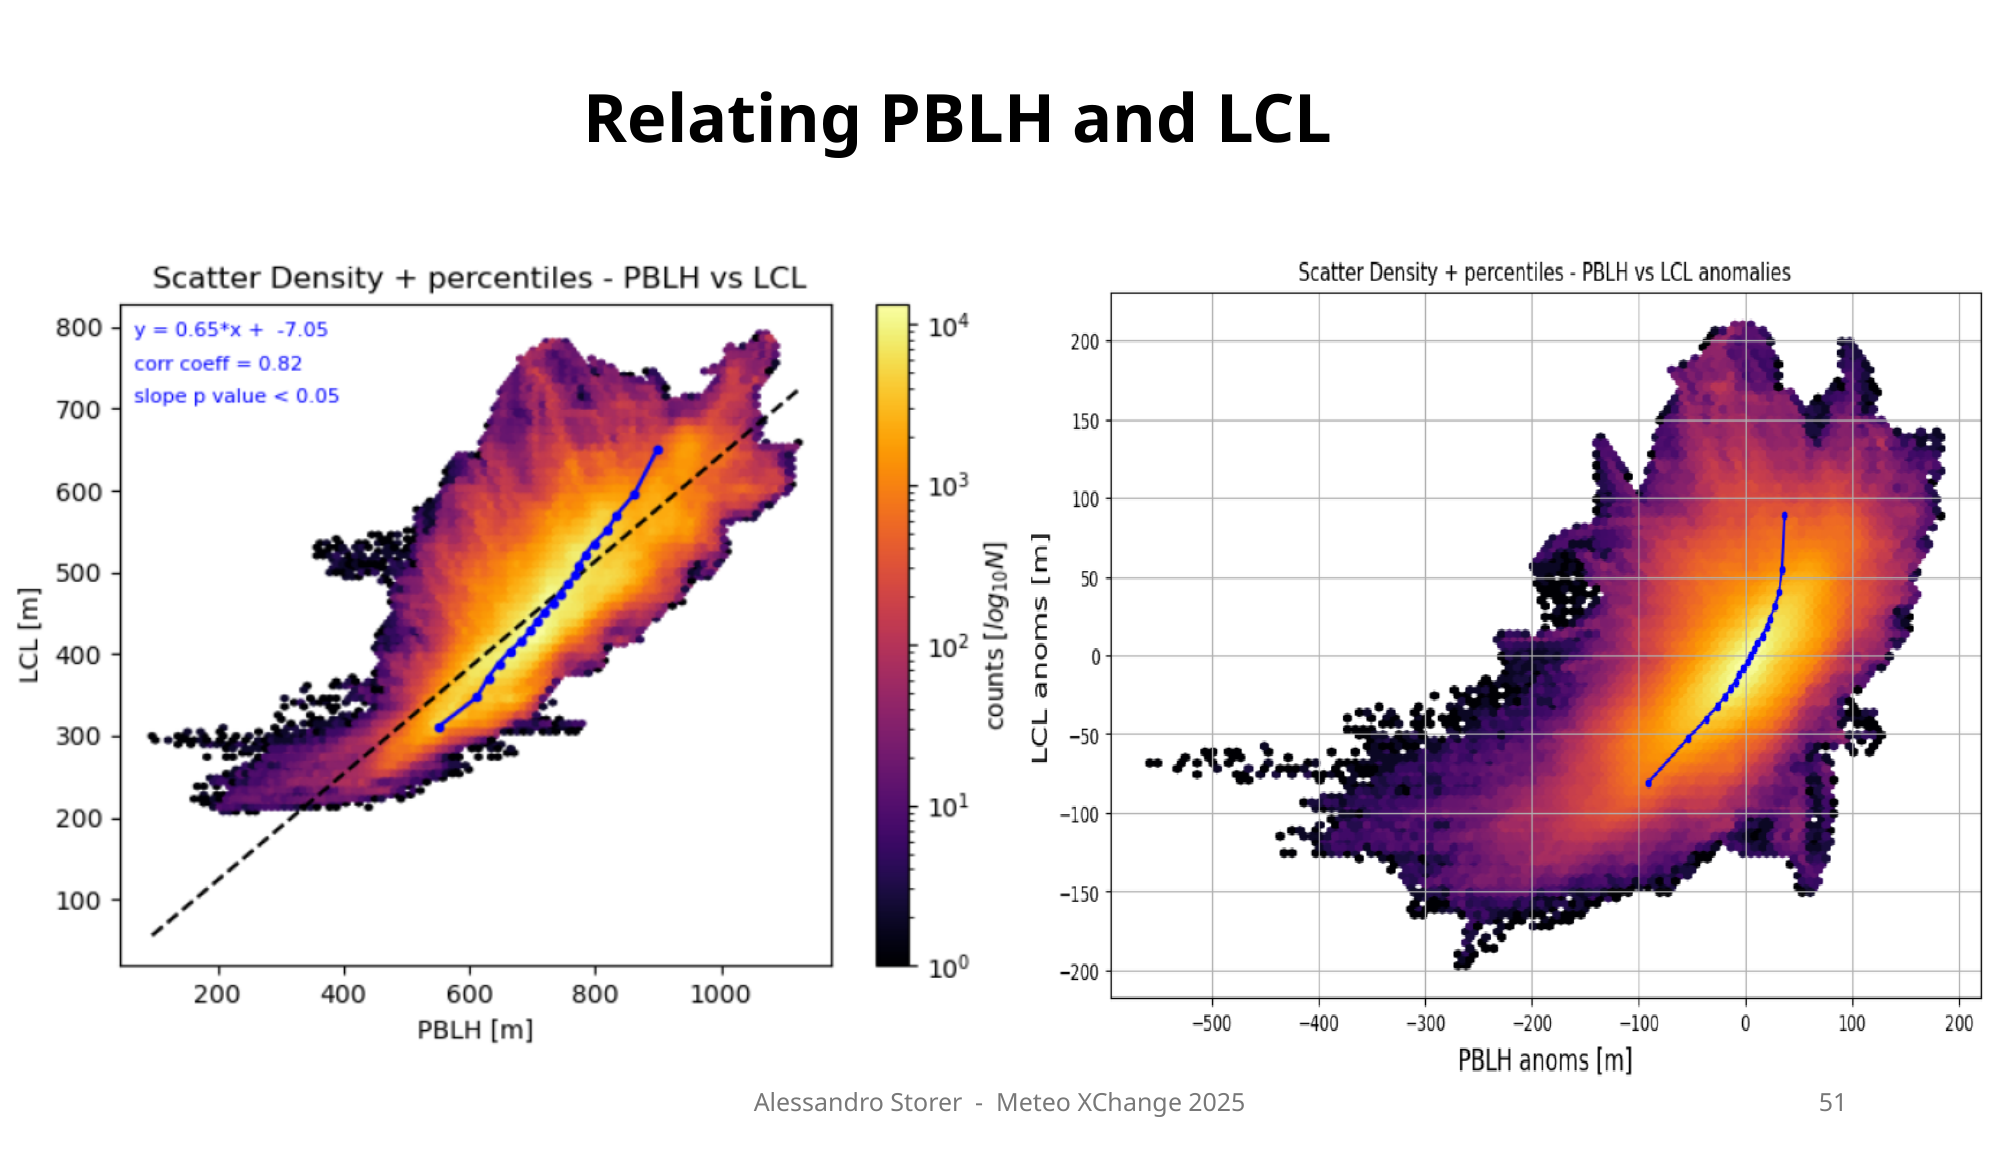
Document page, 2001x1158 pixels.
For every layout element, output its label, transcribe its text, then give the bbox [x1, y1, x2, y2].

slide_number 51 [1412, 1090, 1863, 1135]
text_box Relating PBLH and LCL [313, 68, 1604, 163]
footer Alessandro Storer - Meteo XChange 2025 [662, 1072, 1338, 1135]
picture [0, 235, 2000, 1090]
